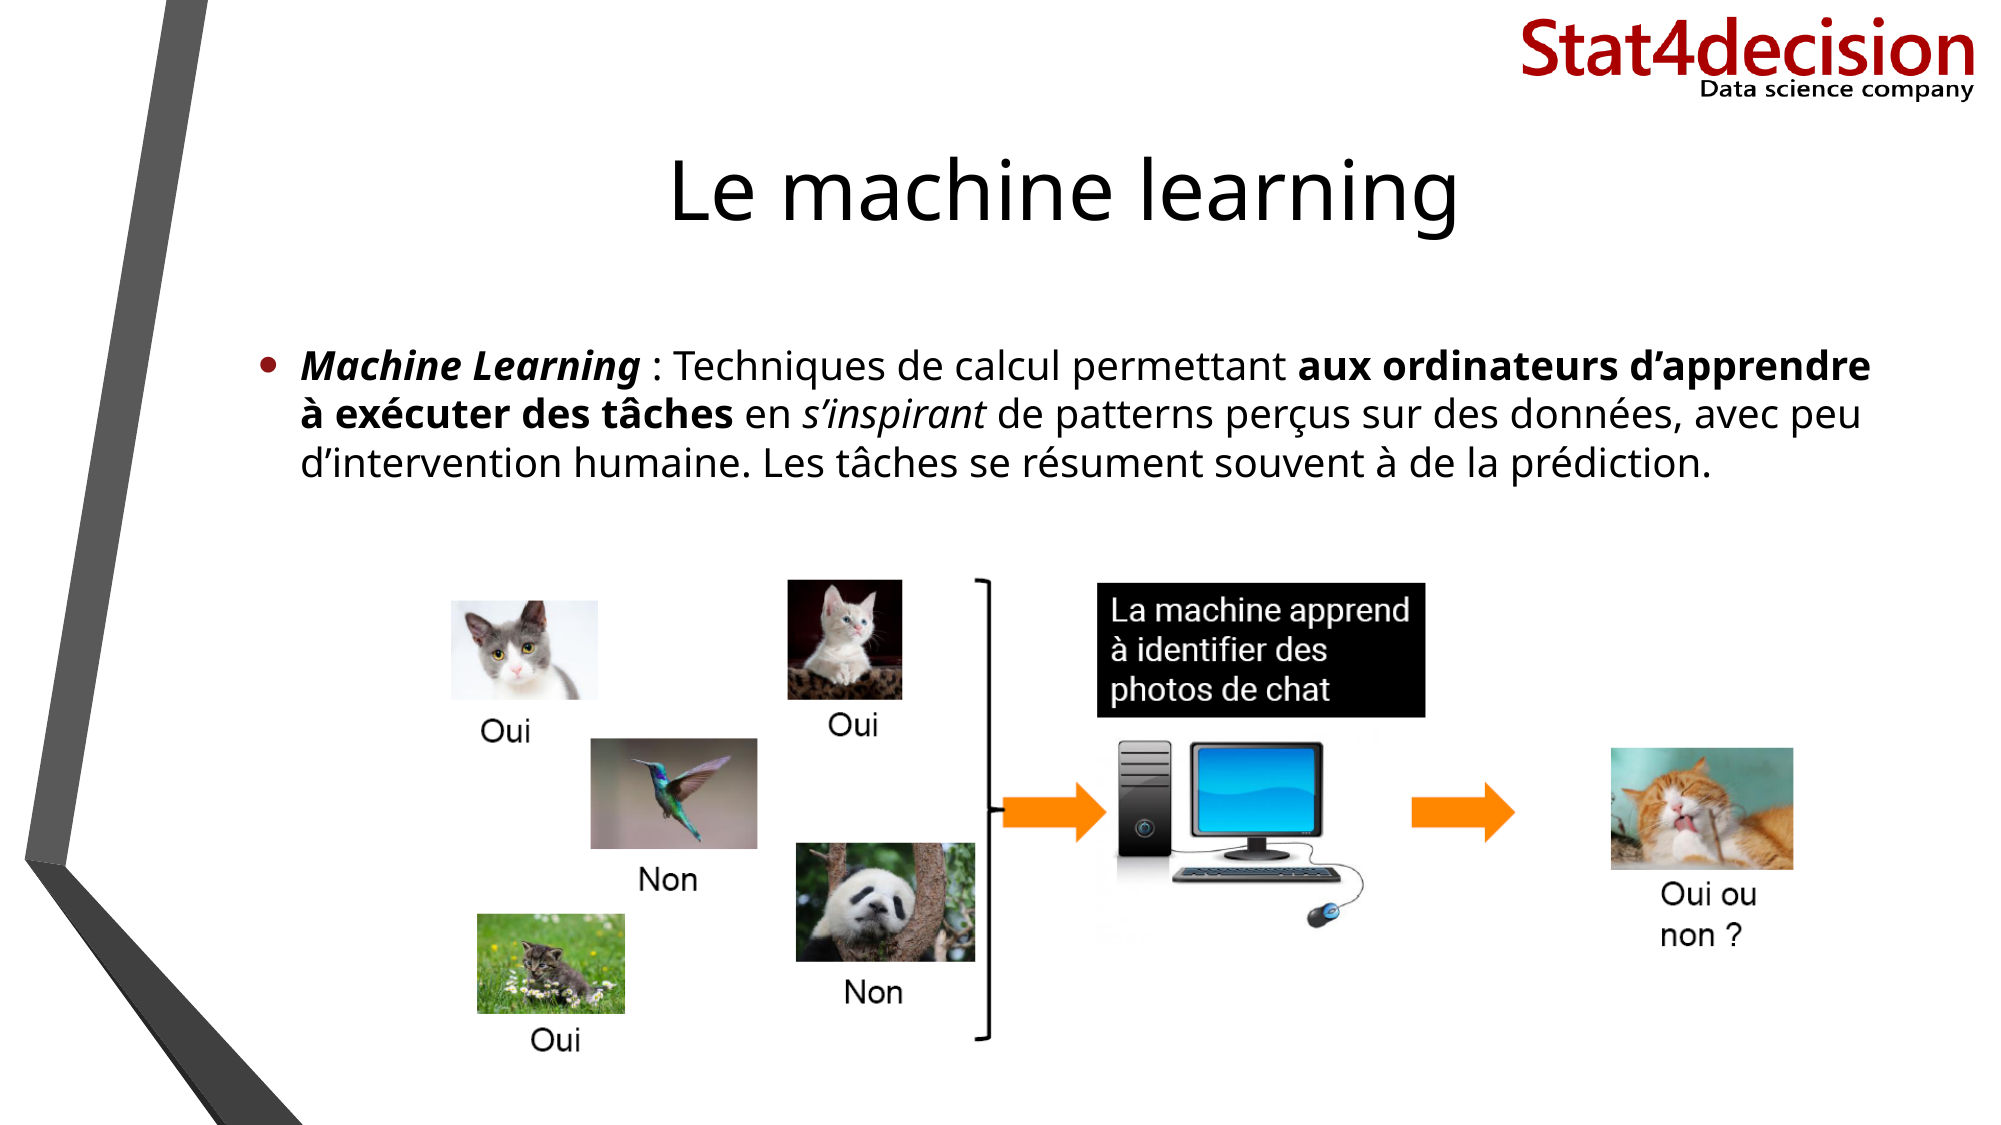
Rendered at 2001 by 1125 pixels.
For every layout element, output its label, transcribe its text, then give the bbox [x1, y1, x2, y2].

list Machine Learning : Techniques de calcul permettant aux ordinateurs d’apprendre à exécuter des tâches en s’inspirant de patterns perçus sur des données, avec peu d’intervention humaine. Les tâches se résument souvent à de la prédiction. [243, 243, 1887, 518]
picture [451, 562, 1859, 1062]
picture [1520, 14, 1976, 104]
title Le machine learning [243, 112, 1887, 243]
